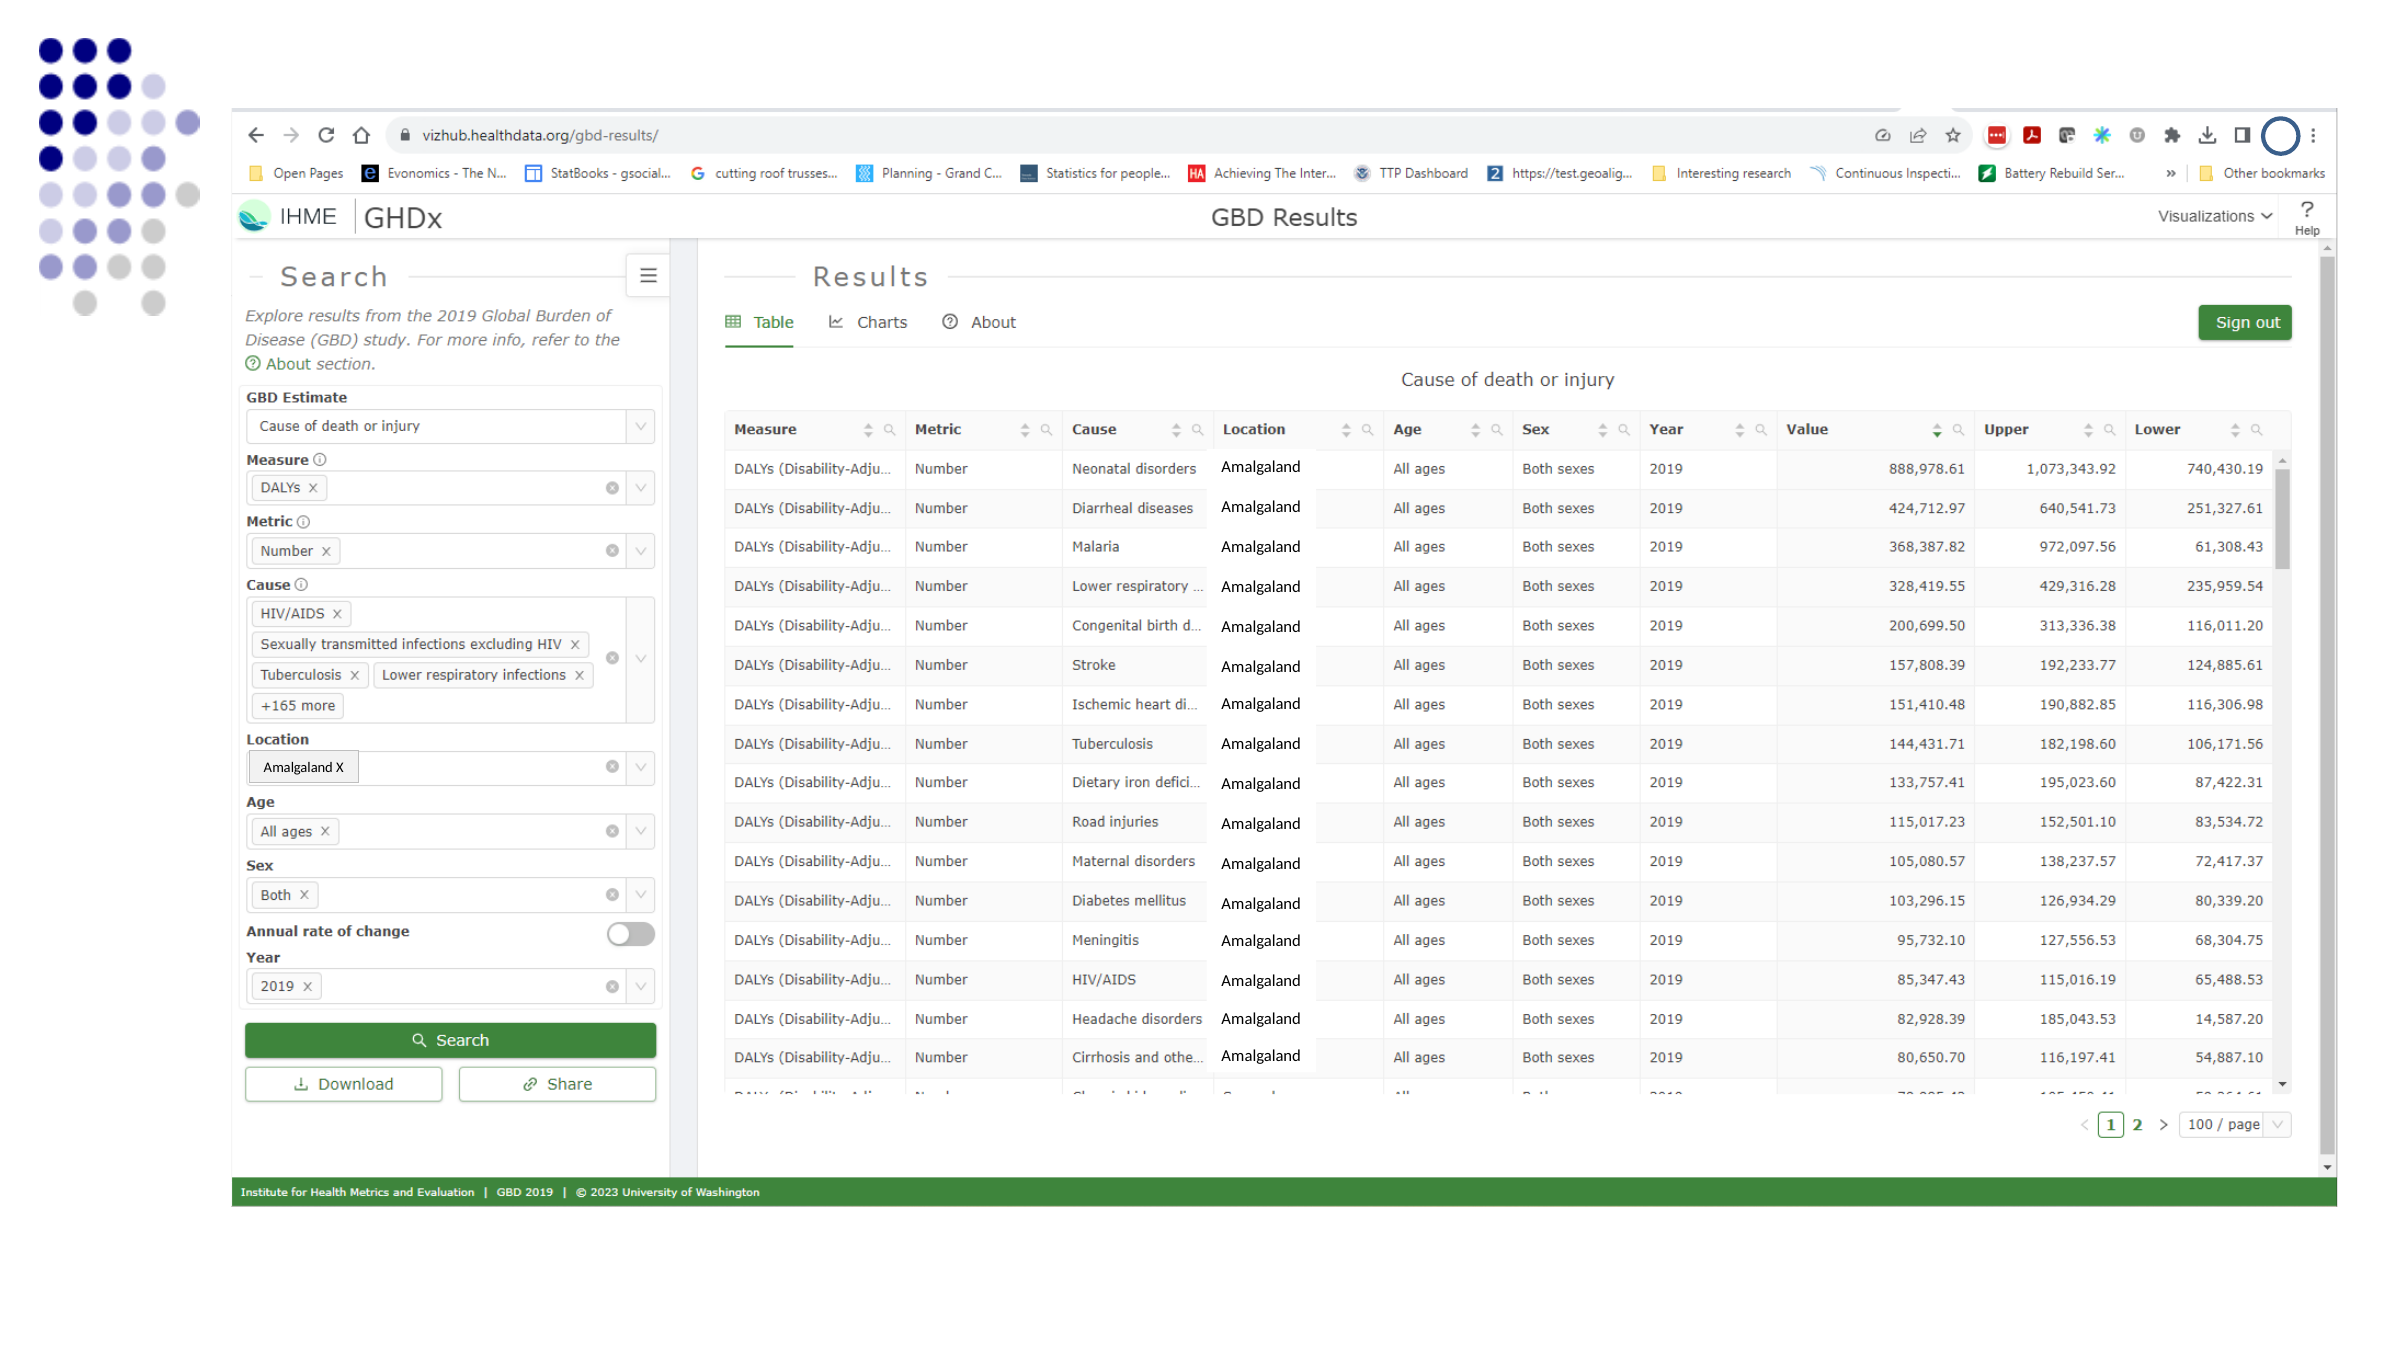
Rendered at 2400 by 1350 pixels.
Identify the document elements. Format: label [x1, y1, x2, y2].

picture [231, 107, 2338, 1208]
picture [39, 38, 200, 316]
